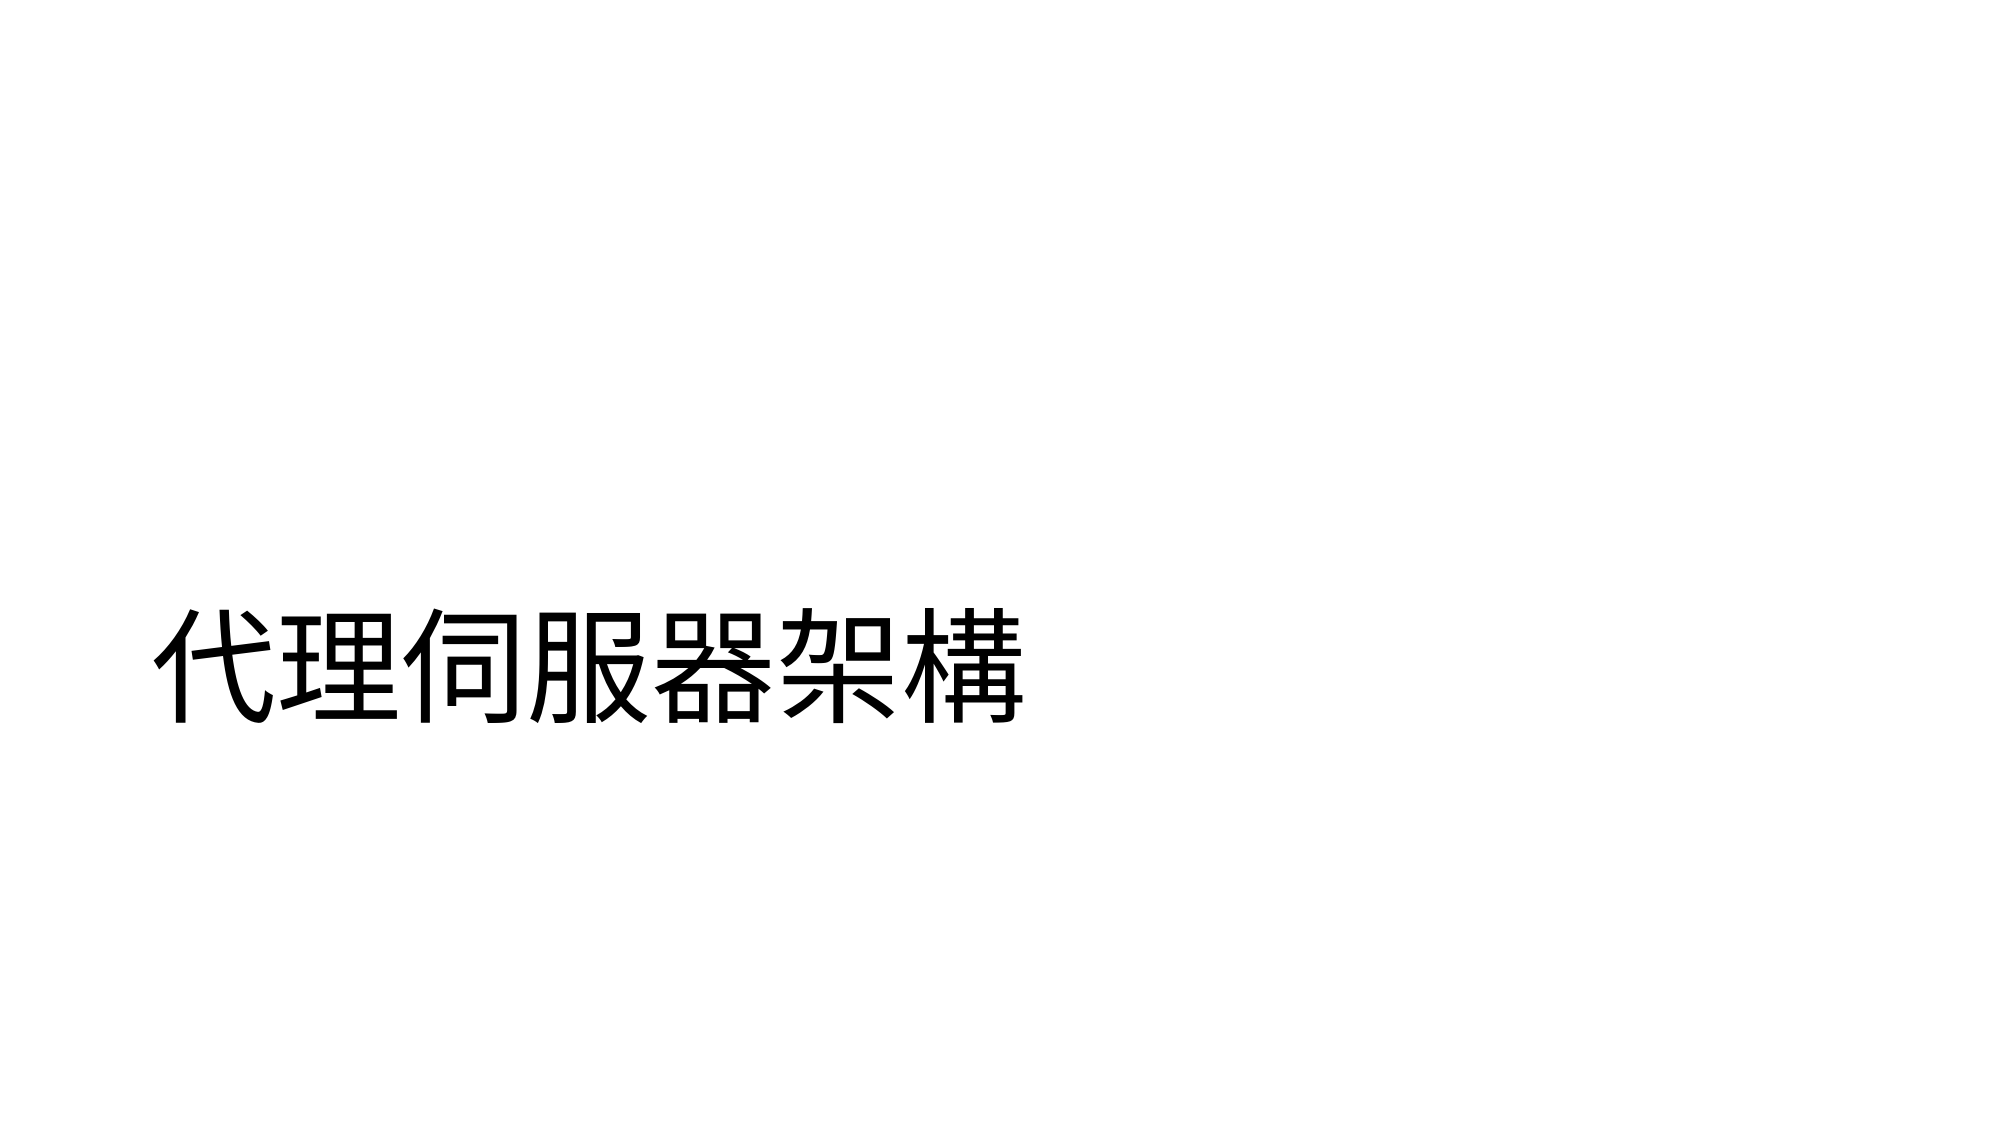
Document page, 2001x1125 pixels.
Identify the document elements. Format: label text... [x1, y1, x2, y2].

title 代理伺服器架構 [136, 280, 1862, 749]
